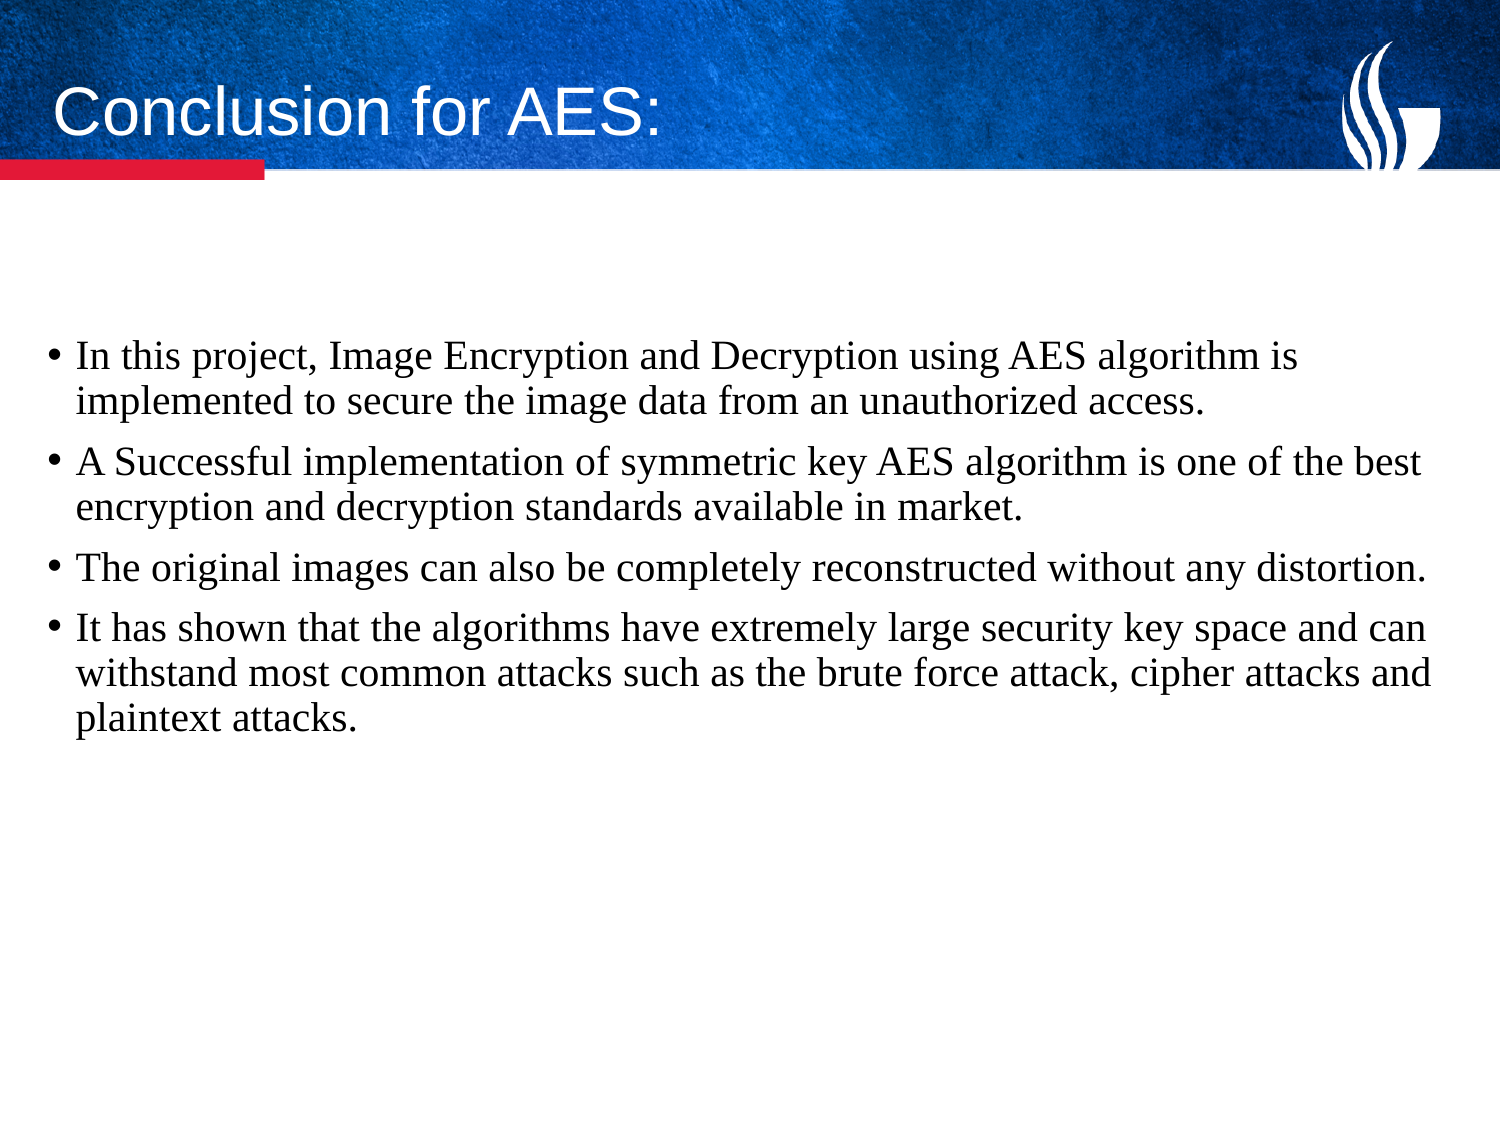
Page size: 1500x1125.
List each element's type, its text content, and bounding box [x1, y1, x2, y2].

picture [0, 0, 1500, 1125]
list In this project, Image Encryption and Decryption using AES algorithm is implemented to secure the image data from an unauthorized access. A Successful implementation of symmetric key AES algorithm is one of the best encryption and decryption standards available in market. The original images can also be completely reconstructed without any distortion. It has shown that the algorithms have extremely large security key space and can withstand most common attacks such as the brute force attack, cipher attacks and plaintext attacks. [32, 200, 1475, 1075]
title Conclusion for AES: [37, 4, 1332, 200]
